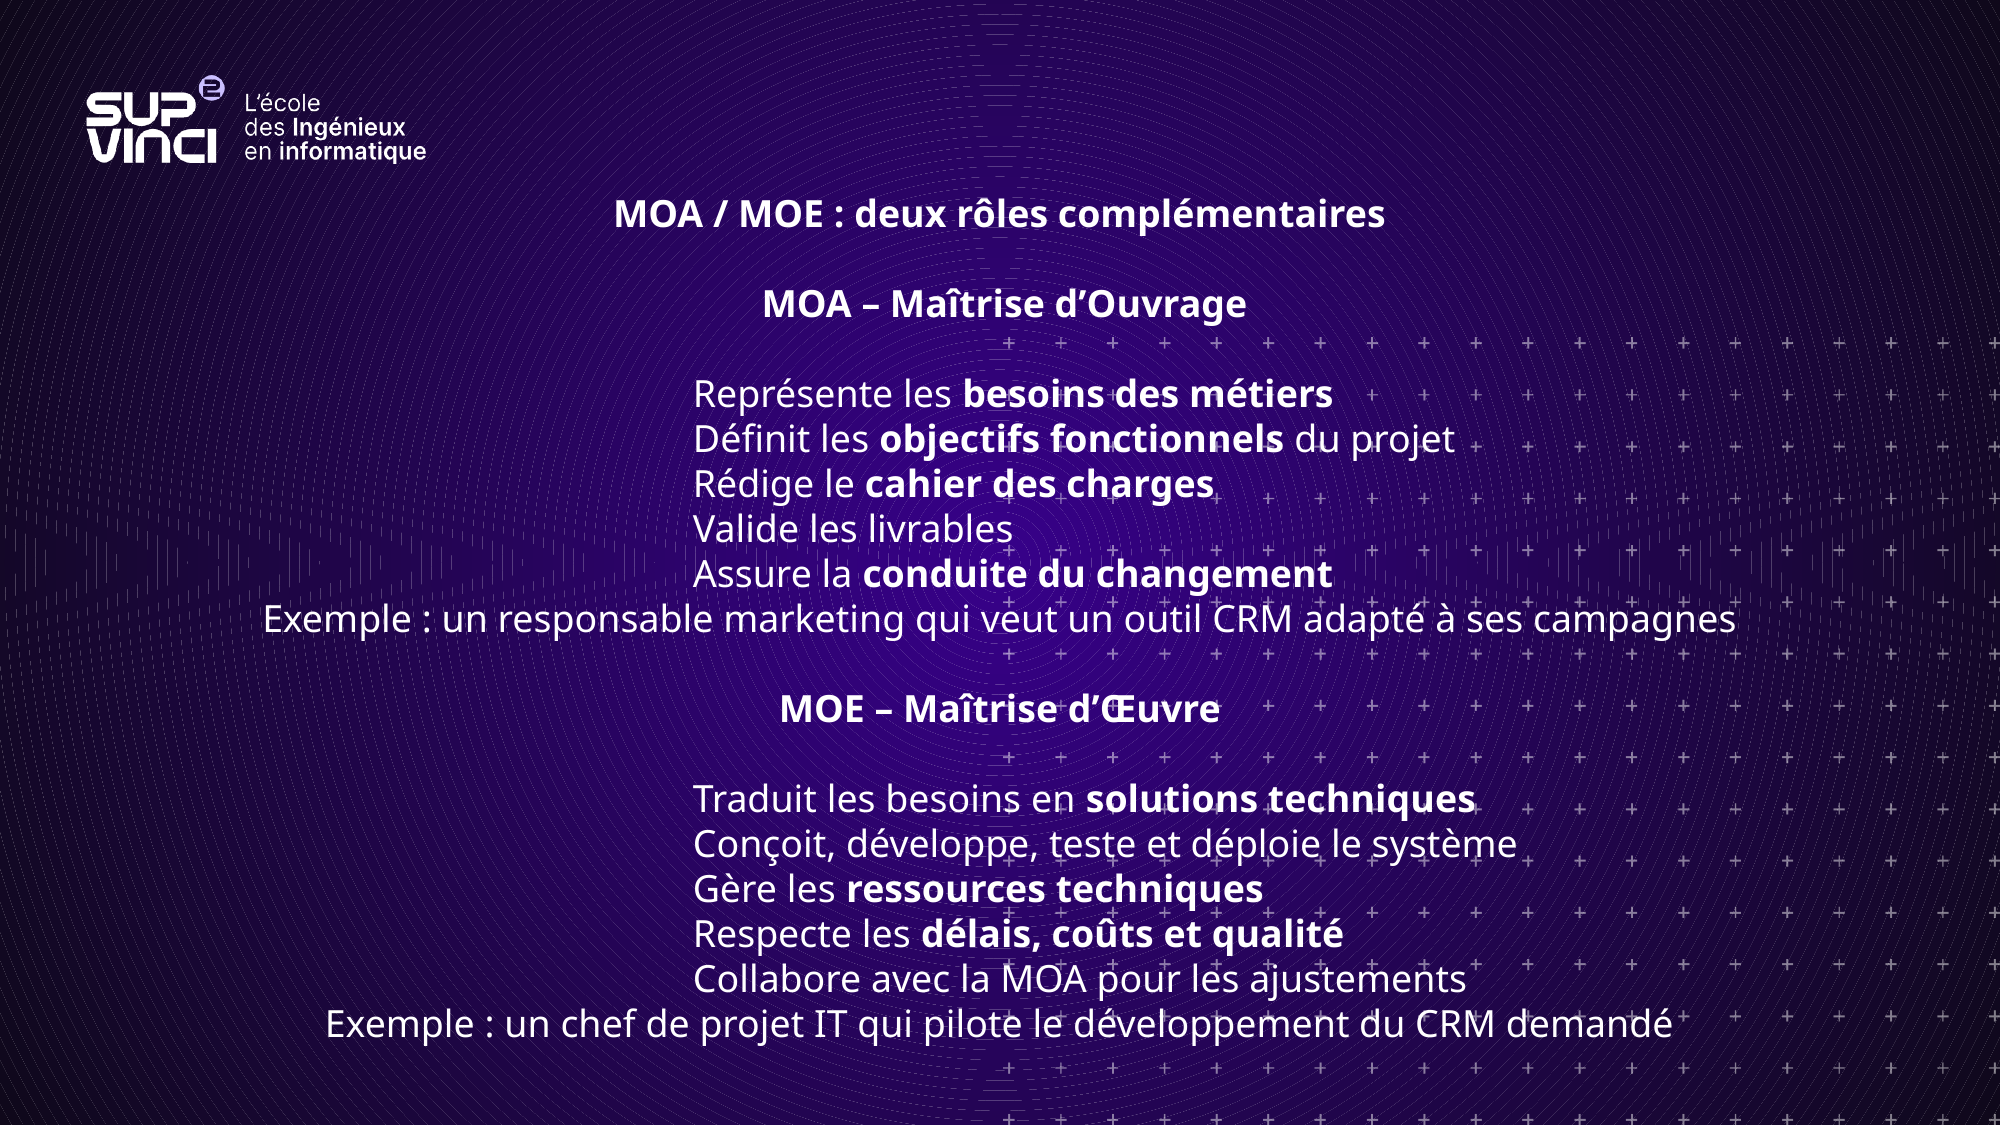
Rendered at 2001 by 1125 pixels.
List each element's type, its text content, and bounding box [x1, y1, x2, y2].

picture [86, 75, 426, 164]
picture [1847, 337, 2000, 1125]
text_box MOA / MOE : deux rôles complémentaires MOA – Maîtrise d’Ouvrage Représente les besoins des métiers Définit les objectifs fonctionnels du projet Rédige le cahier des charges Valide les livrables Assure la conduite du changement Exemple : un responsable marketing qui veut un outil CRM adapté à ses campagnes MOE – Maîtrise d’Œuvre Traduit les besoins en solutions techniques Conçoit, développe, teste et déploie le système Gère les ressources techniques Respecte les délais, coûts et qualité Collabore avec la MOA pour les ajustements Exemple : un chef de projet IT qui pilote le développement du CRM demandé [153, 182, 1847, 1125]
